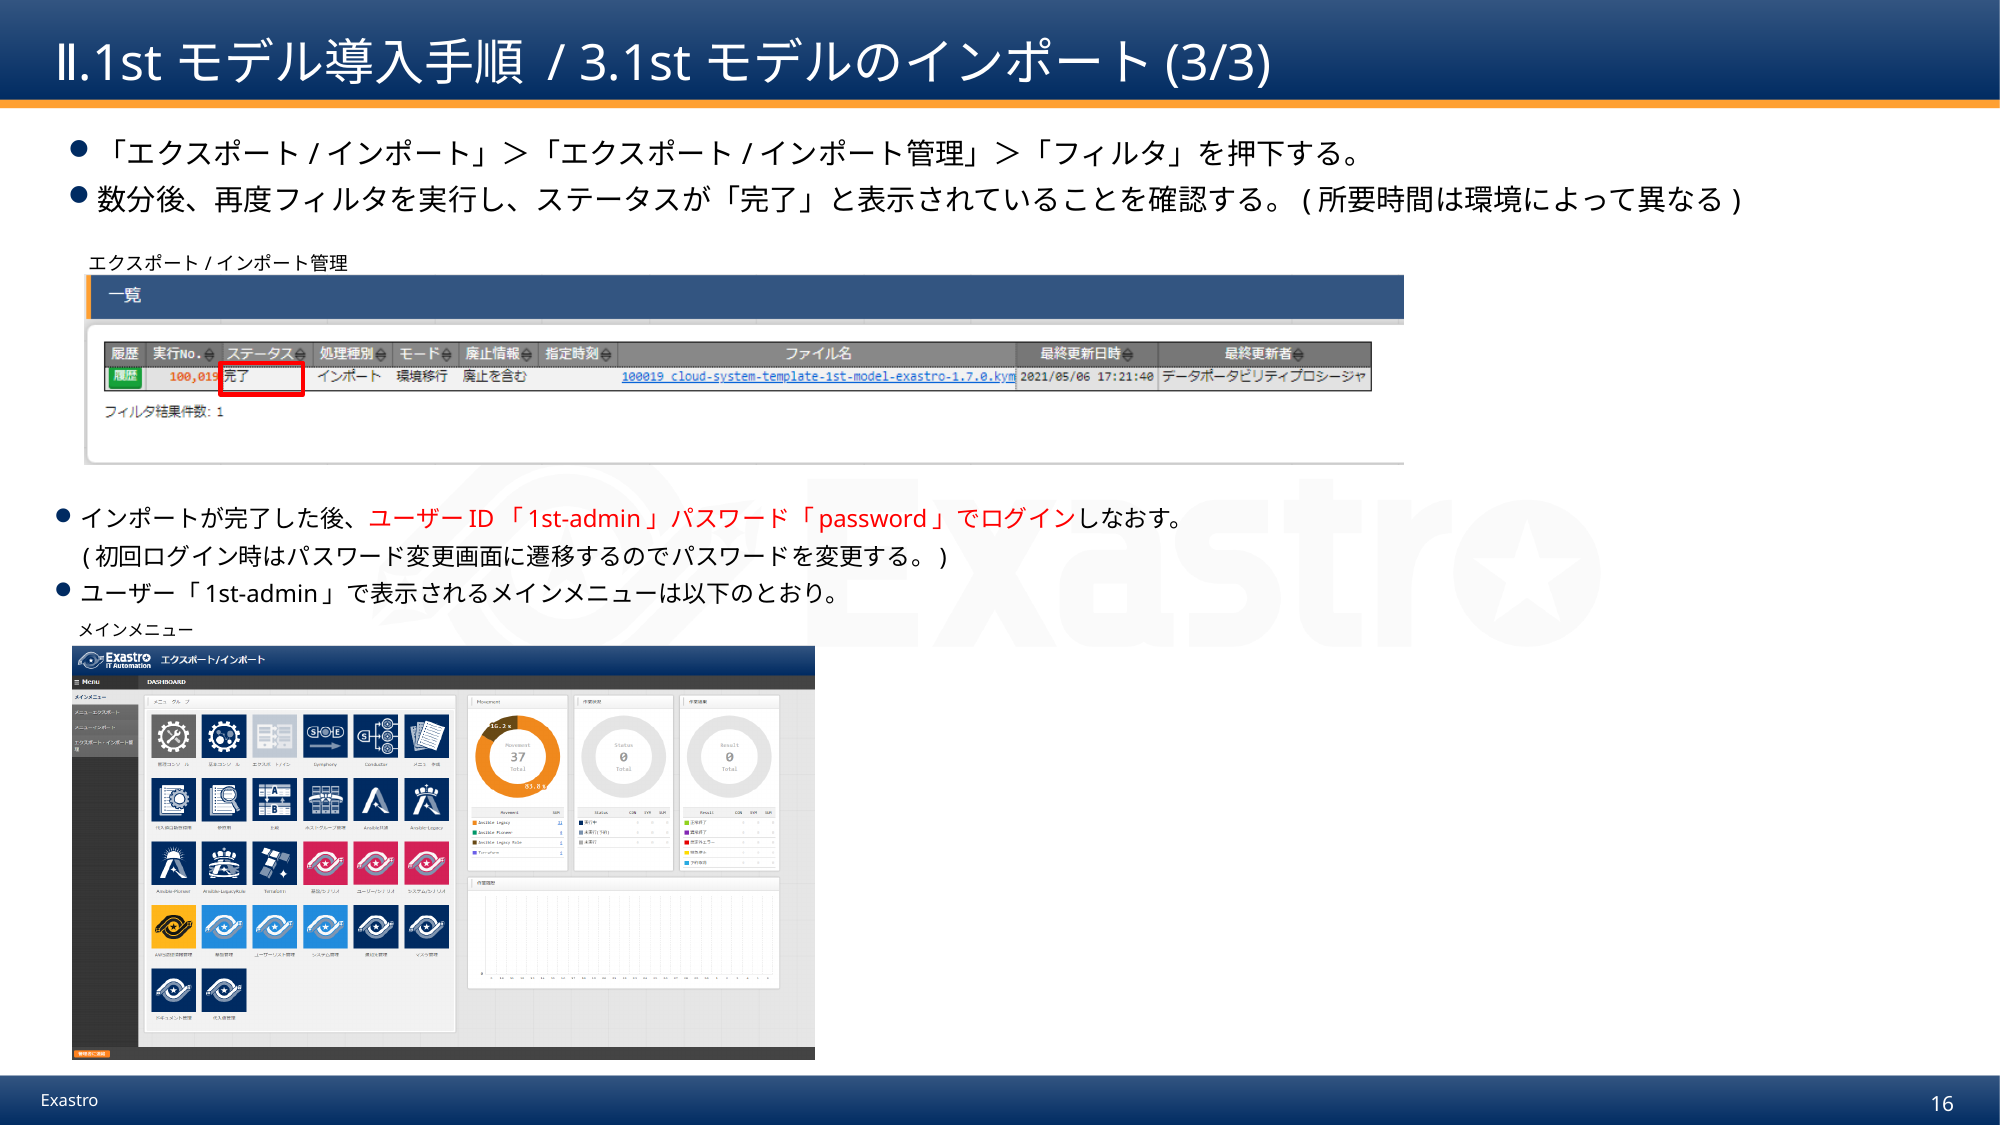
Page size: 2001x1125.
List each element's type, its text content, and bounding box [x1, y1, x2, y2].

text_box エクスポート/インポート管理 [44, 244, 562, 282]
title Ⅱ.1stモデル導入手順 / 3.1stモデルのインポート(3/3) [39, 18, 1961, 96]
text_box 「エクスポート/インポート」＞「エクスポート/インポート管理」＞「フィルタ」を押下する。 数分後、再度フィルタを実行し、ステータスが「完了」と表示されていることを確認する。(所要時間は環境によって異なる) [23, 127, 1955, 320]
text_box メインメニュー [33, 612, 340, 648]
text_box インポートが完了した後、ユーザーID「1st-admin」パスワード「password」でログインしなおす。 (初回ログイン時はパスワード変更画面に遷移するのでパスワードを変更する。) ユーザー「1st-admin」で表示されるメインメニューは以下のとおり。 [13, 496, 1945, 615]
picture [0, 0, 2000, 1125]
